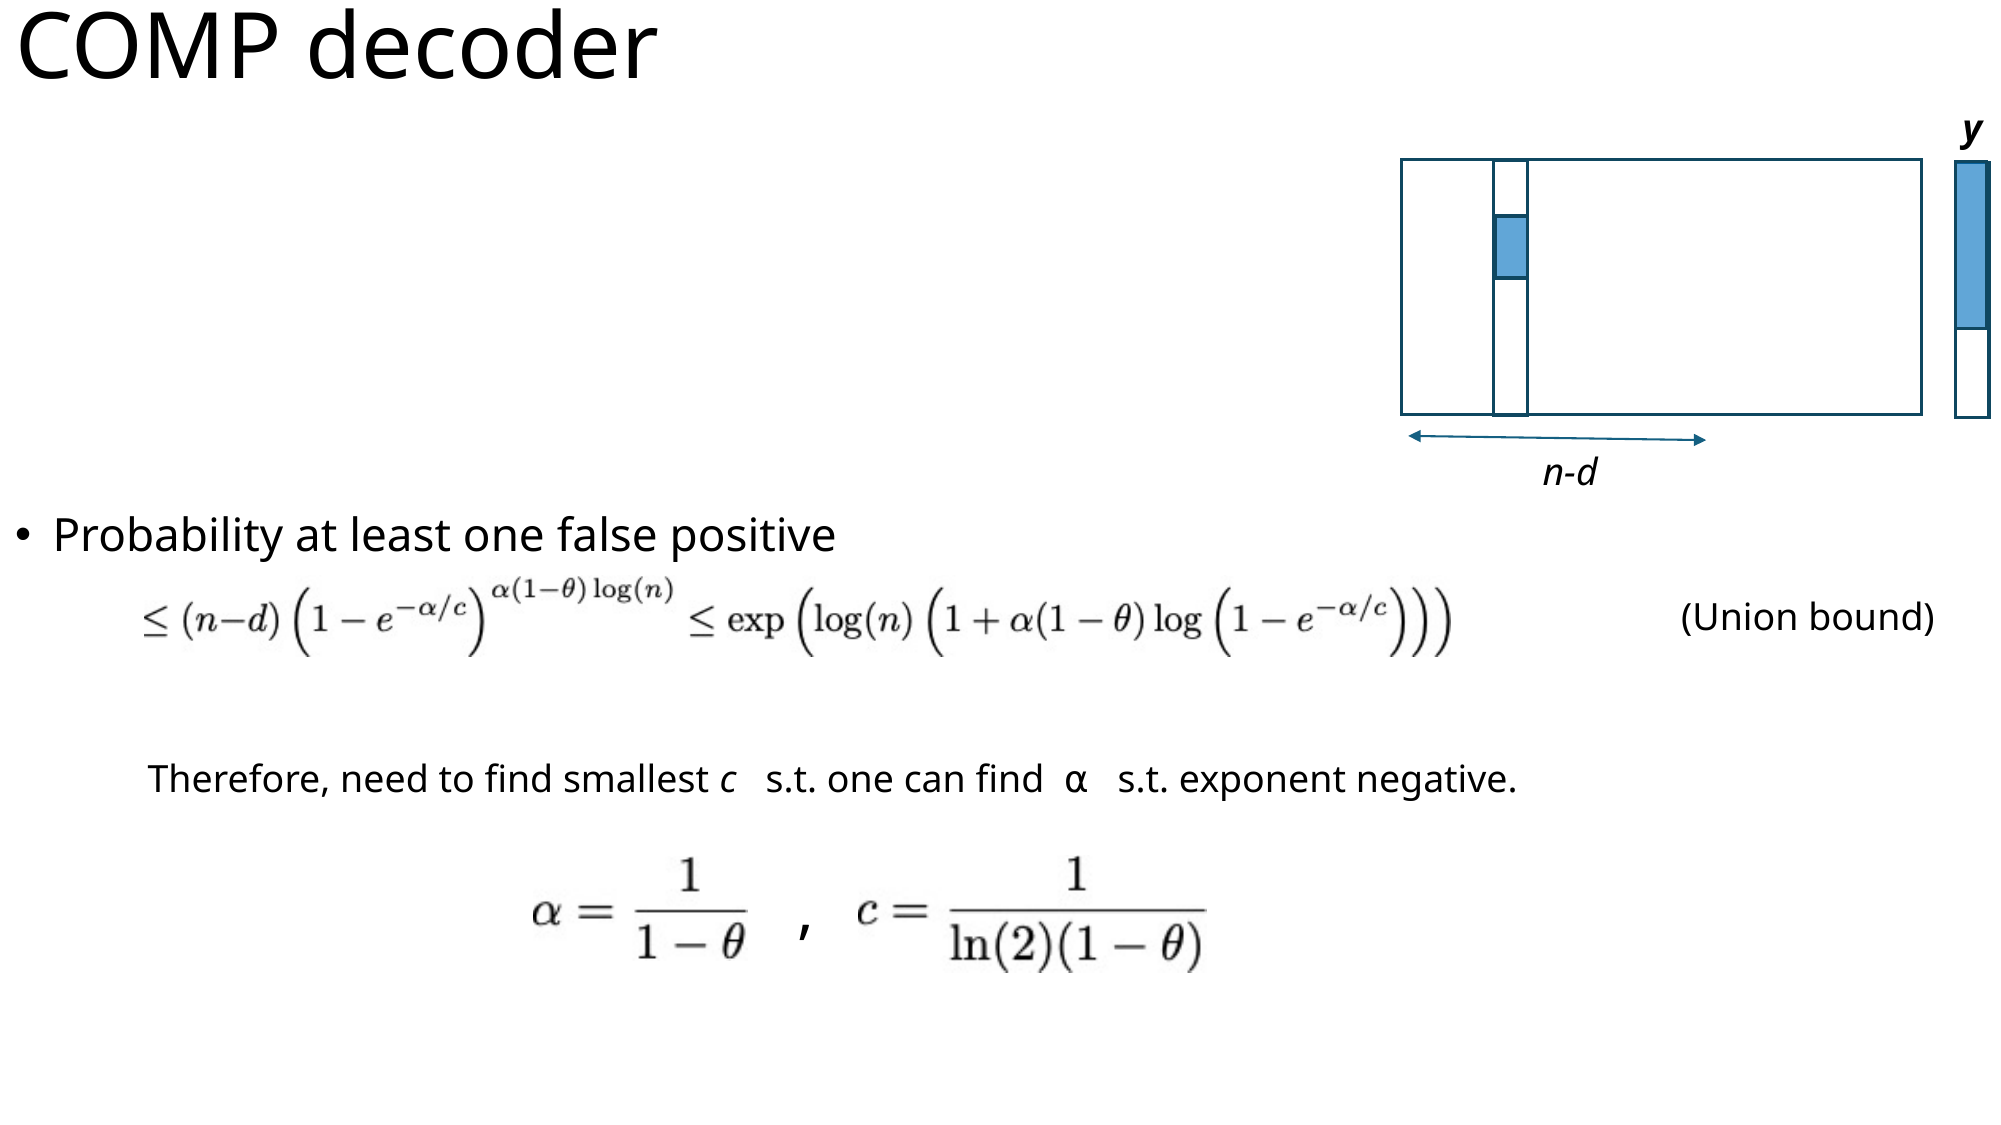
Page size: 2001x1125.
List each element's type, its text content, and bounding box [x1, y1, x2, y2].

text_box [1407, 435, 1707, 441]
text_box [1494, 214, 1529, 280]
text_box , [782, 862, 829, 953]
text_box COMP decoder [0, 0, 2000, 158]
text_box [1954, 161, 1991, 419]
text_box [1954, 160, 1988, 330]
text_box n-d [1527, 441, 1613, 500]
picture [143, 574, 1452, 657]
picture [532, 855, 749, 962]
text_box [1492, 159, 1529, 417]
text_box Therefore, need to find smallest c s.t. one can find ⍺ s.t. exponent negative. [132, 747, 1543, 808]
picture [858, 855, 1207, 973]
text_box [1400, 158, 1923, 416]
text_box Probability at least one false positive [0, 504, 967, 593]
text_box (Union bound) [1666, 585, 1950, 646]
